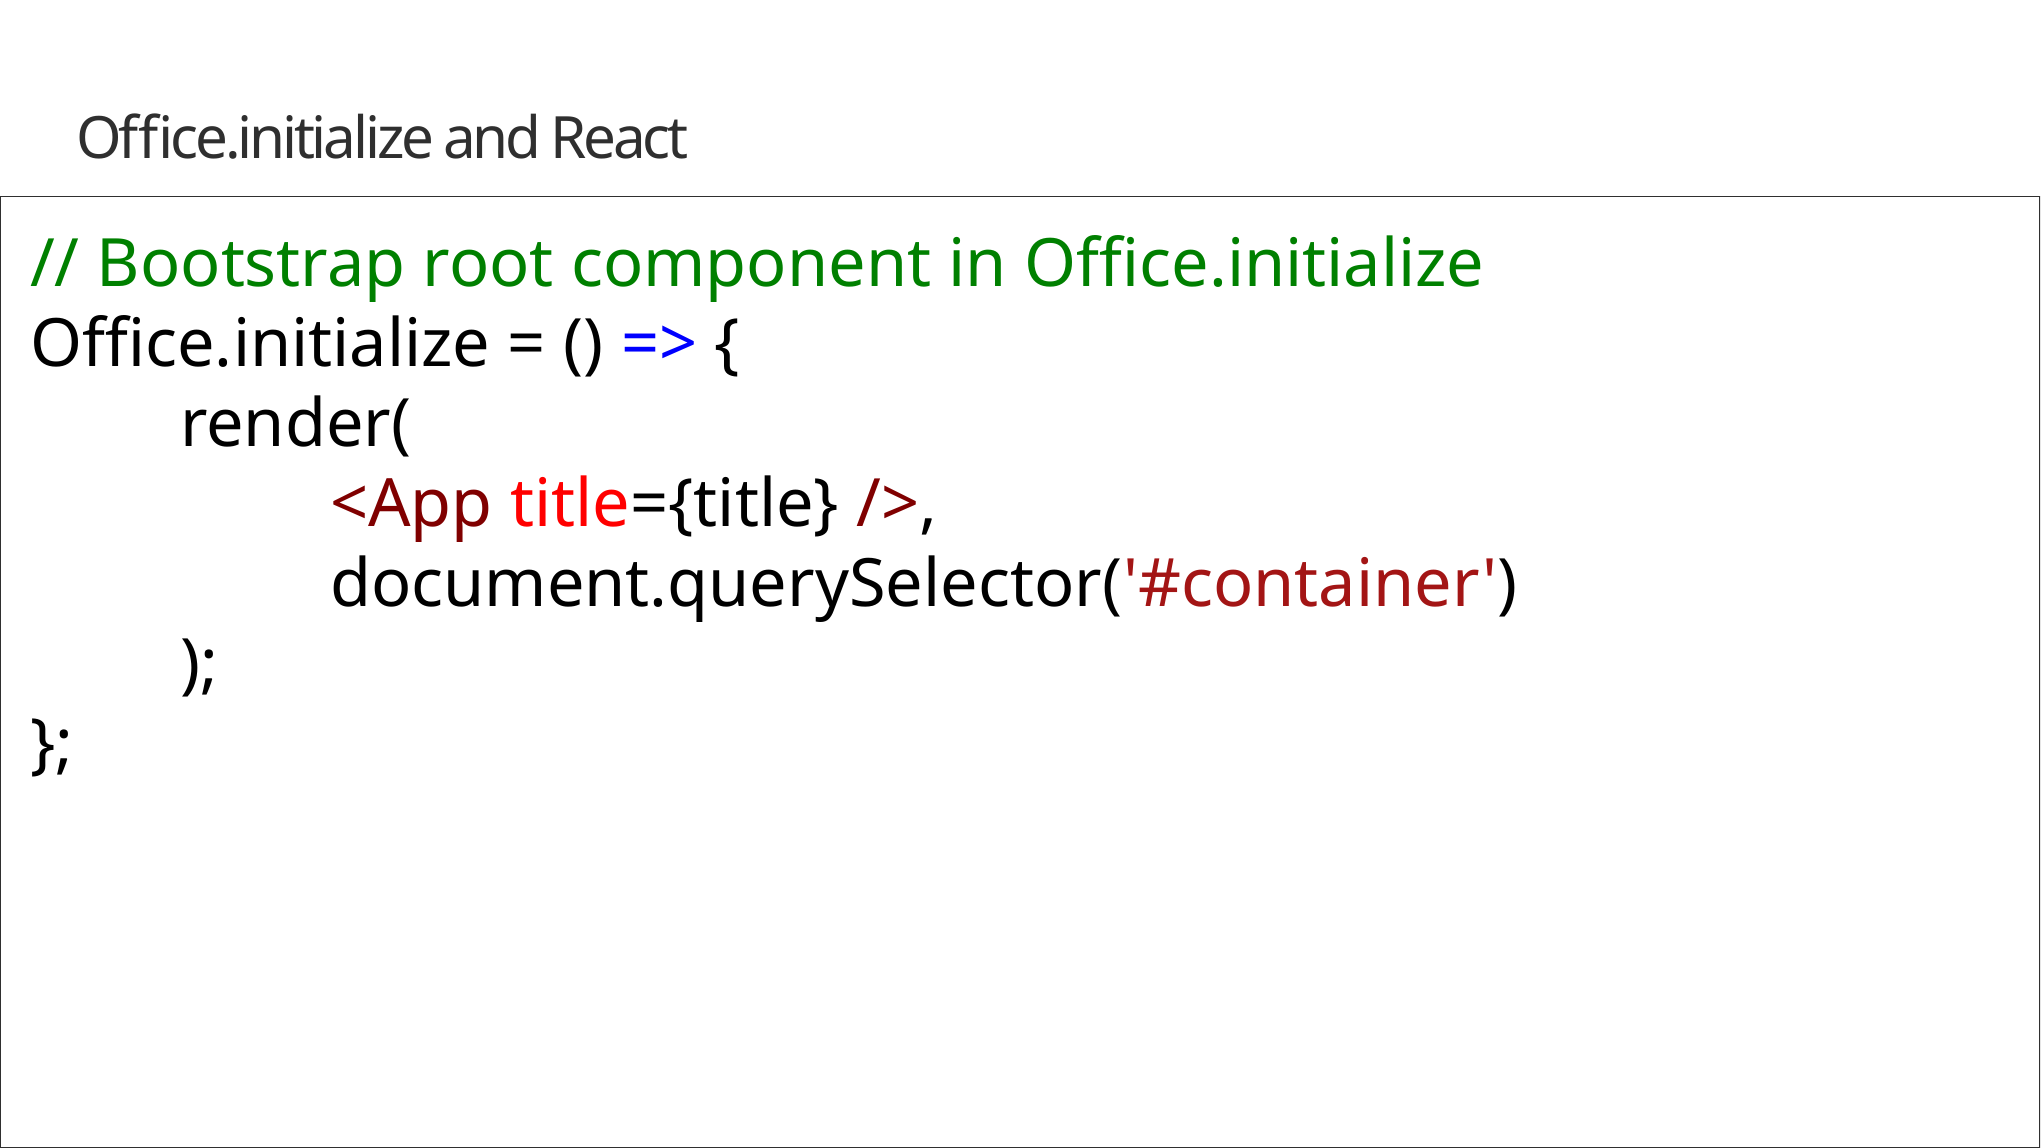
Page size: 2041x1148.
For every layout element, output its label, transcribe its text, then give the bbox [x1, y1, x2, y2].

title Office.initialize and React [76, 103, 1969, 172]
text_box // Bootstrap root component in Office.initialize Office.initialize = () => { render( <App title={title} />, document.querySelector('#container') ); }; [0, 196, 2041, 1148]
